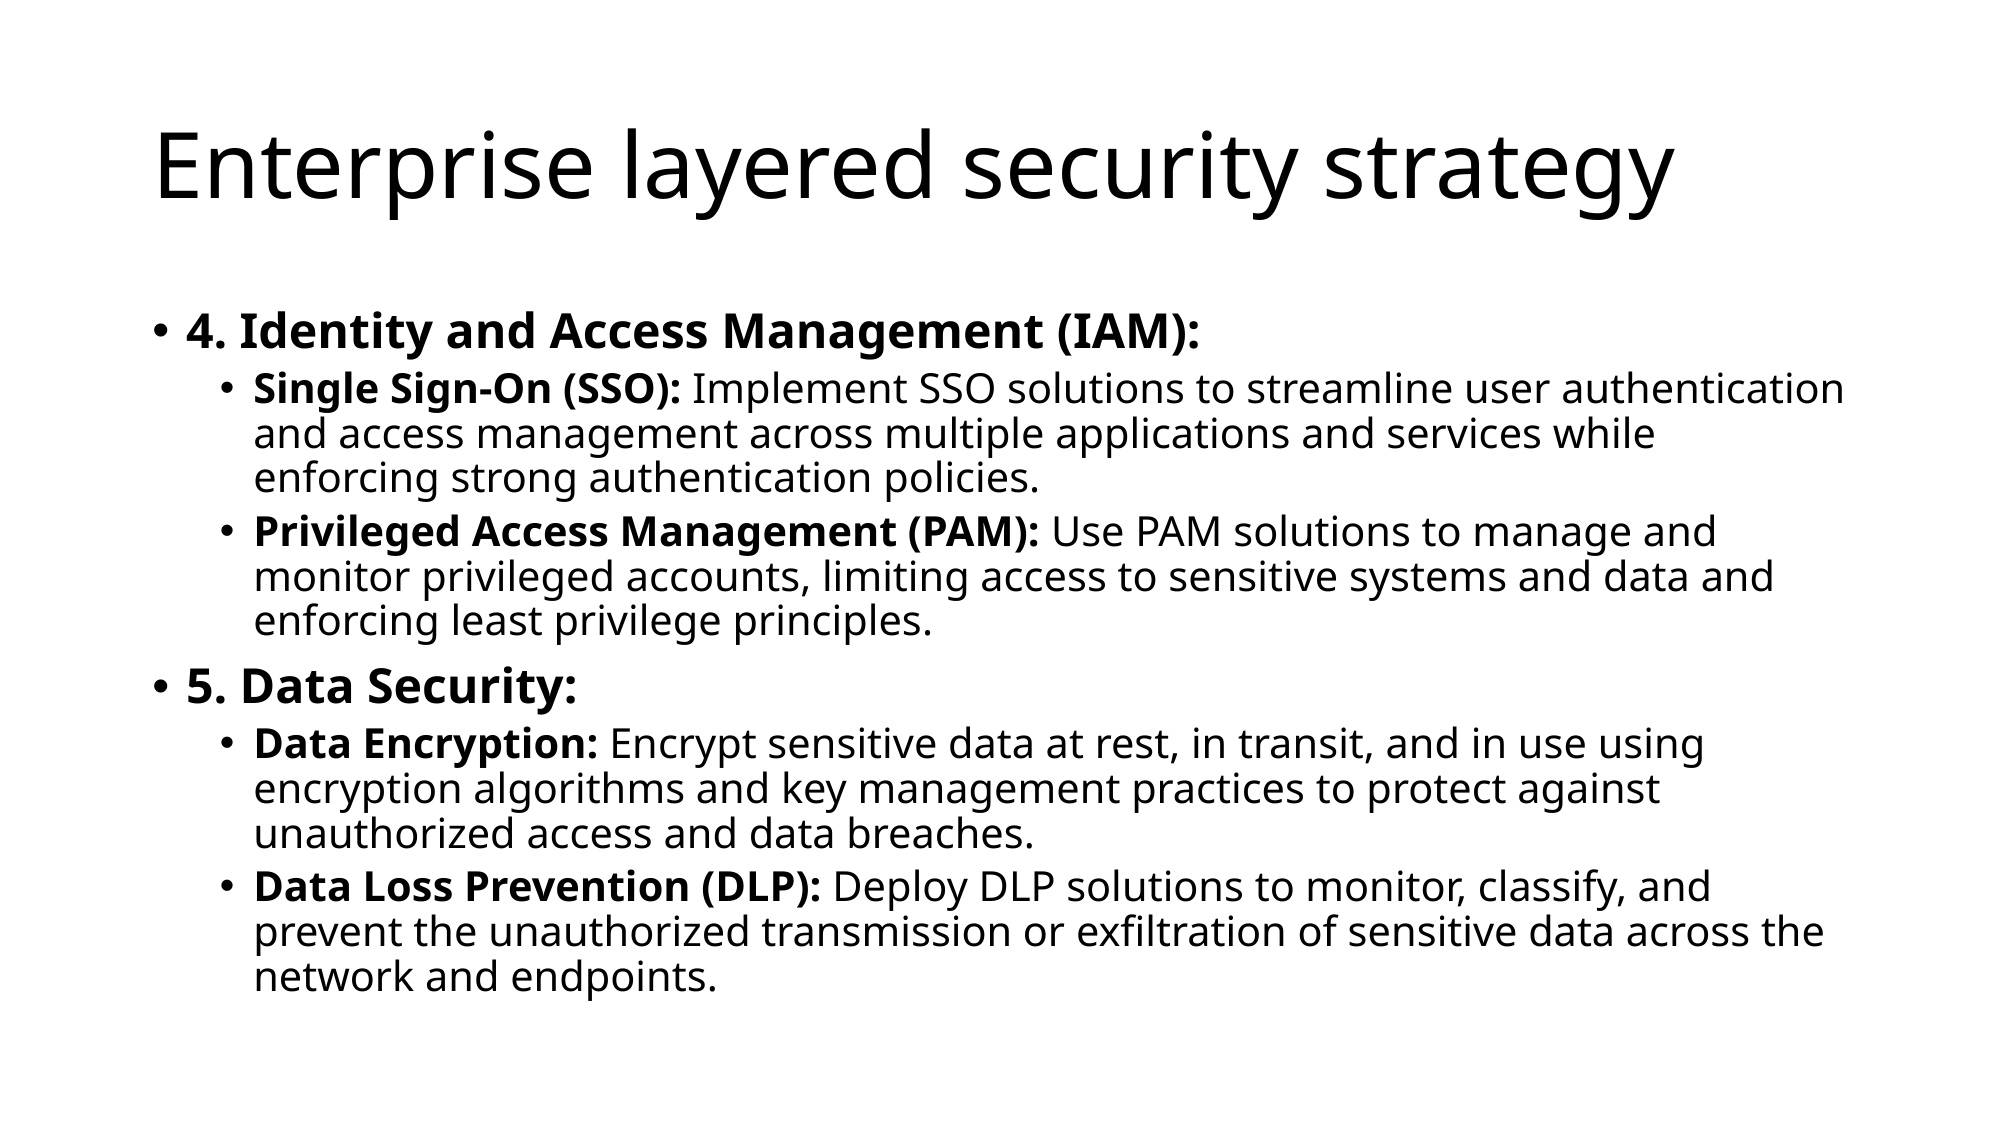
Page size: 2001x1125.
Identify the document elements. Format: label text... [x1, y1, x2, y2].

list 4. Identity and Access Management (IAM): Single Sign-On (SSO): Implement SSO solutions to streamline user authentication and access management across multiple applications and services while enforcing strong authentication policies. Privileged Access Management (PAM): Use PAM solutions to manage and monitor privileged accounts, limiting access to sensitive systems and data and enforcing least privilege principles. 5. Data Security: Data Encryption: Encrypt sensitive data at rest, in transit, and in use using encryption algorithms and key management practices to protect against unauthorized access and data breaches. Data Loss Prevention (DLP): Deploy DLP solutions to monitor, classify, and prevent the unauthorized transmission or exfiltration of sensitive data across the network and endpoints. [137, 299, 1863, 1014]
title Enterprise layered security strategy [137, 59, 1863, 278]
